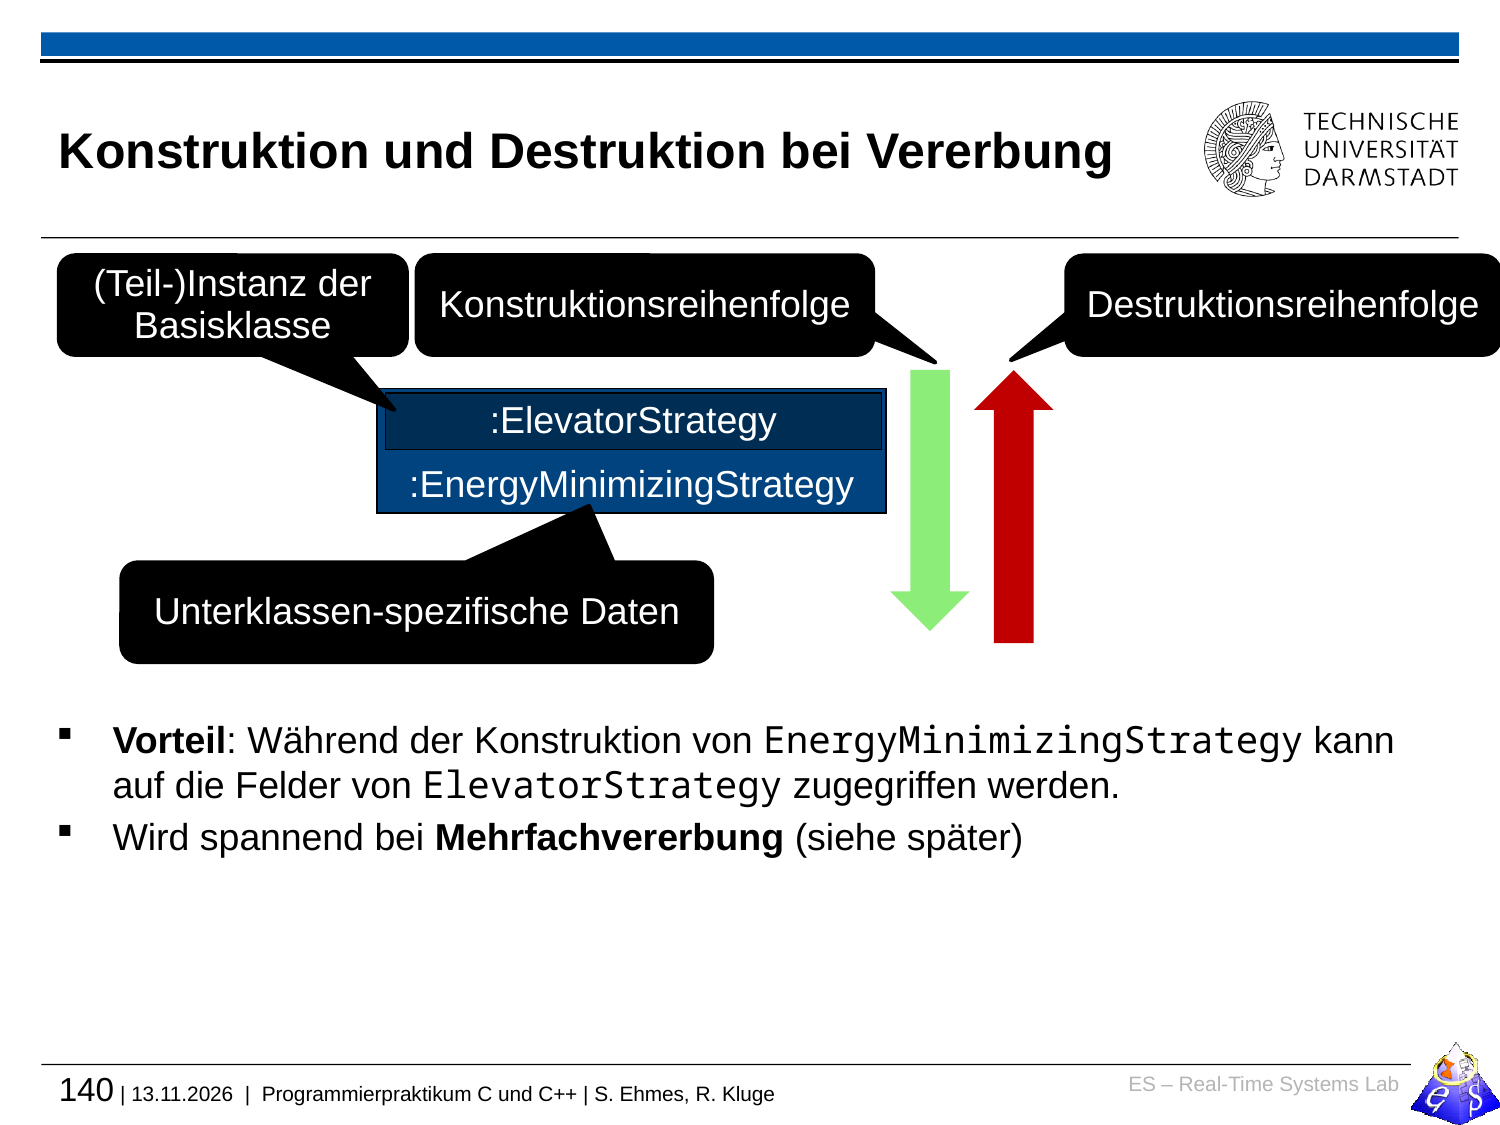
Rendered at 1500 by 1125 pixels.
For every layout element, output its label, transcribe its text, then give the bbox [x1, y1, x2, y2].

text_box :ElevatorStrategy [385, 392, 882, 450]
text_box Destruktionsreihenfolge [1009, 253, 1500, 363]
list Vorteil: Während der Konstruktion von EnergyMinimizingStrategy kann auf die Felder von ElevatorStrategy zugegriffen werden. Wird spannend bei Mehrfachvererbung (siehe später) [41, 708, 1459, 917]
picture [1187, 84, 1483, 214]
text_box [973, 370, 1054, 644]
title Konstruktion und Destruktion bei Vererbung [58, 80, 1187, 218]
text_box Unterklassen-spezifische Daten [119, 504, 715, 665]
text_box Konstruktionsreihenfolge [414, 253, 938, 365]
text_box [890, 369, 970, 632]
text_box :EnergyMinimizingStrategy [377, 388, 887, 513]
text_box (Teil-)Instanz der Basisklasse [56, 253, 409, 412]
picture [1411, 1041, 1500, 1125]
